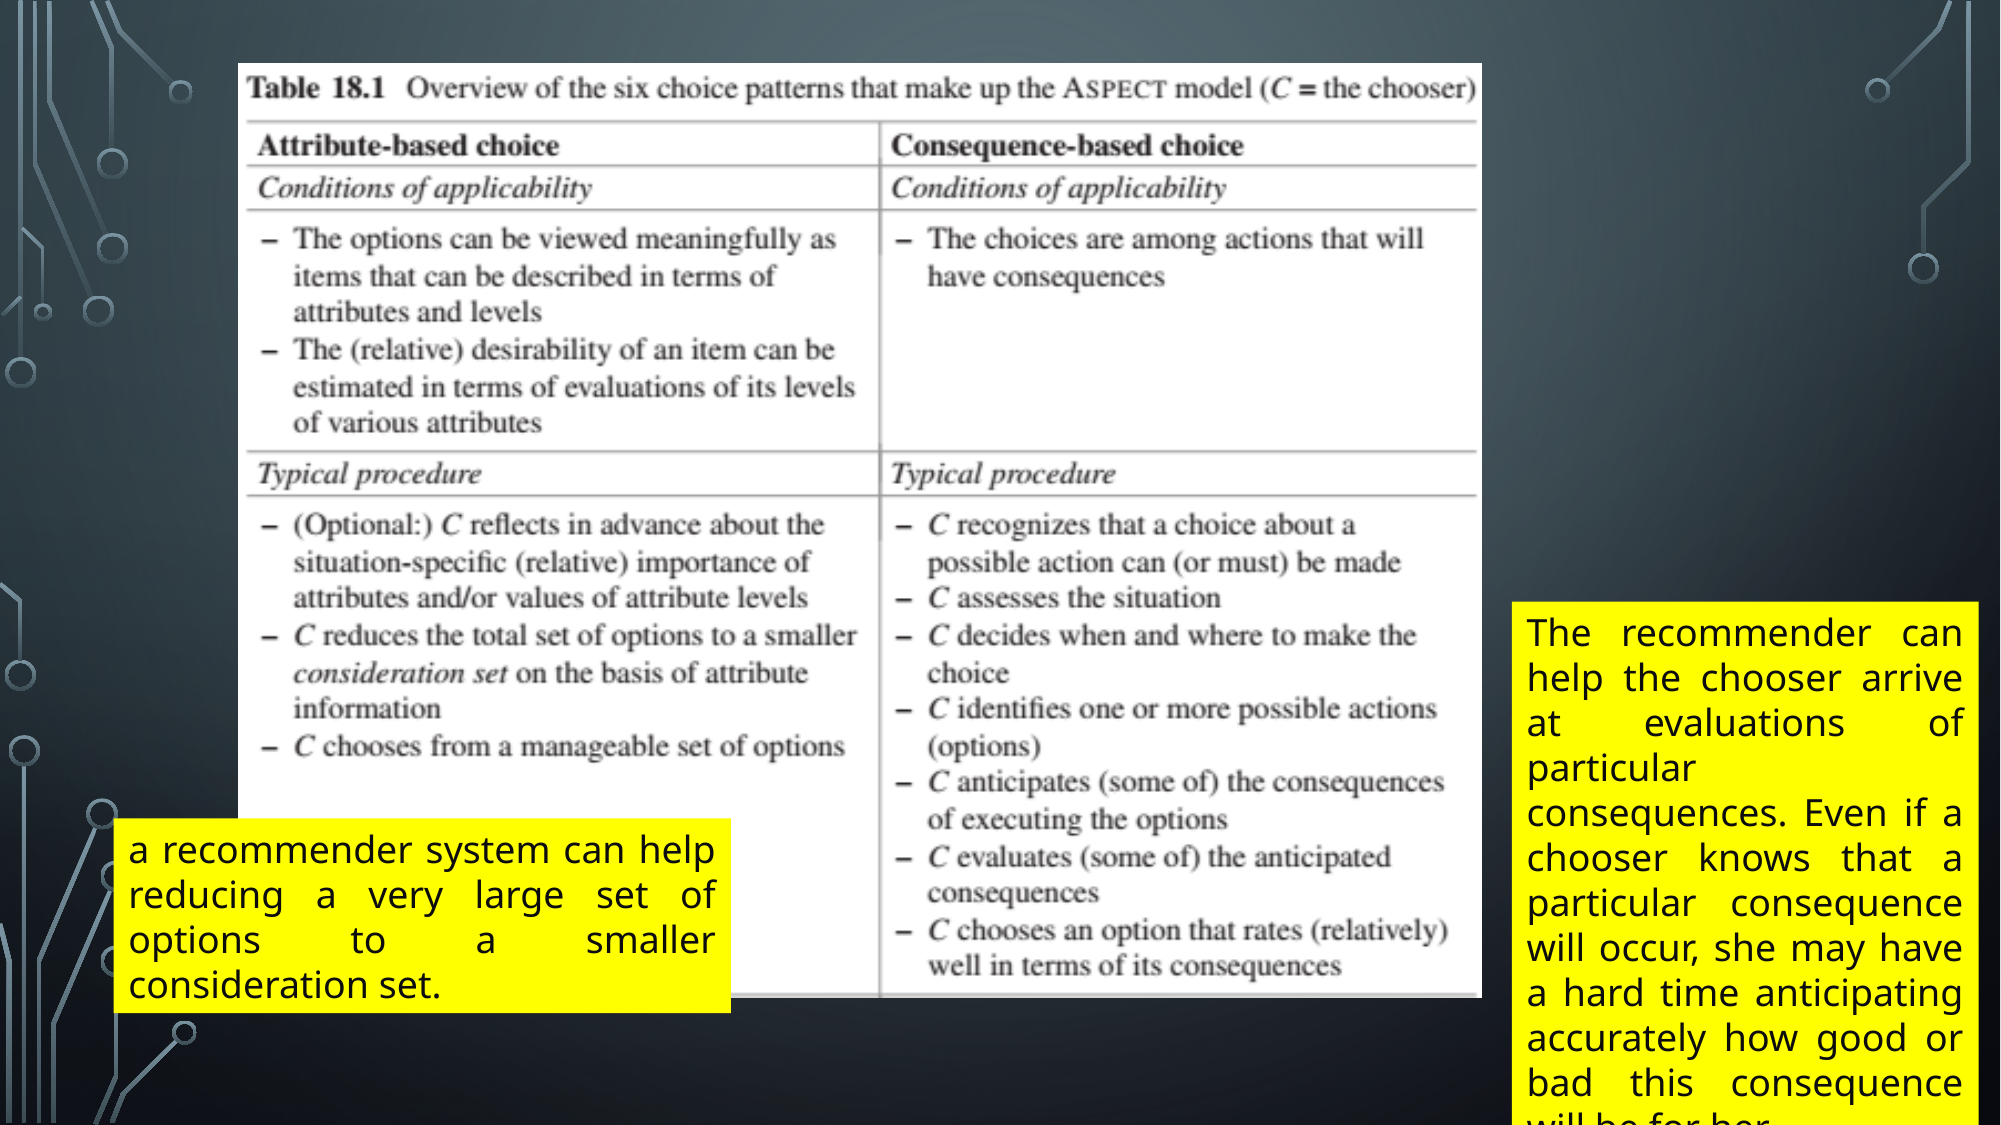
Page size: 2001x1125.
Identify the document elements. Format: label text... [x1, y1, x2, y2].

text_box a recommender system can help reducing a very large set of options to a smaller consideration set. [113, 818, 731, 1014]
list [238, 62, 1482, 999]
text_box The recommender can help the chooser arrive at evaluations of particular consequences. Even if a chooser knows that a particular consequence will occur, she may have a hard time anticipating accurately how good or bad this consequence will be for her. [1511, 601, 1979, 1125]
